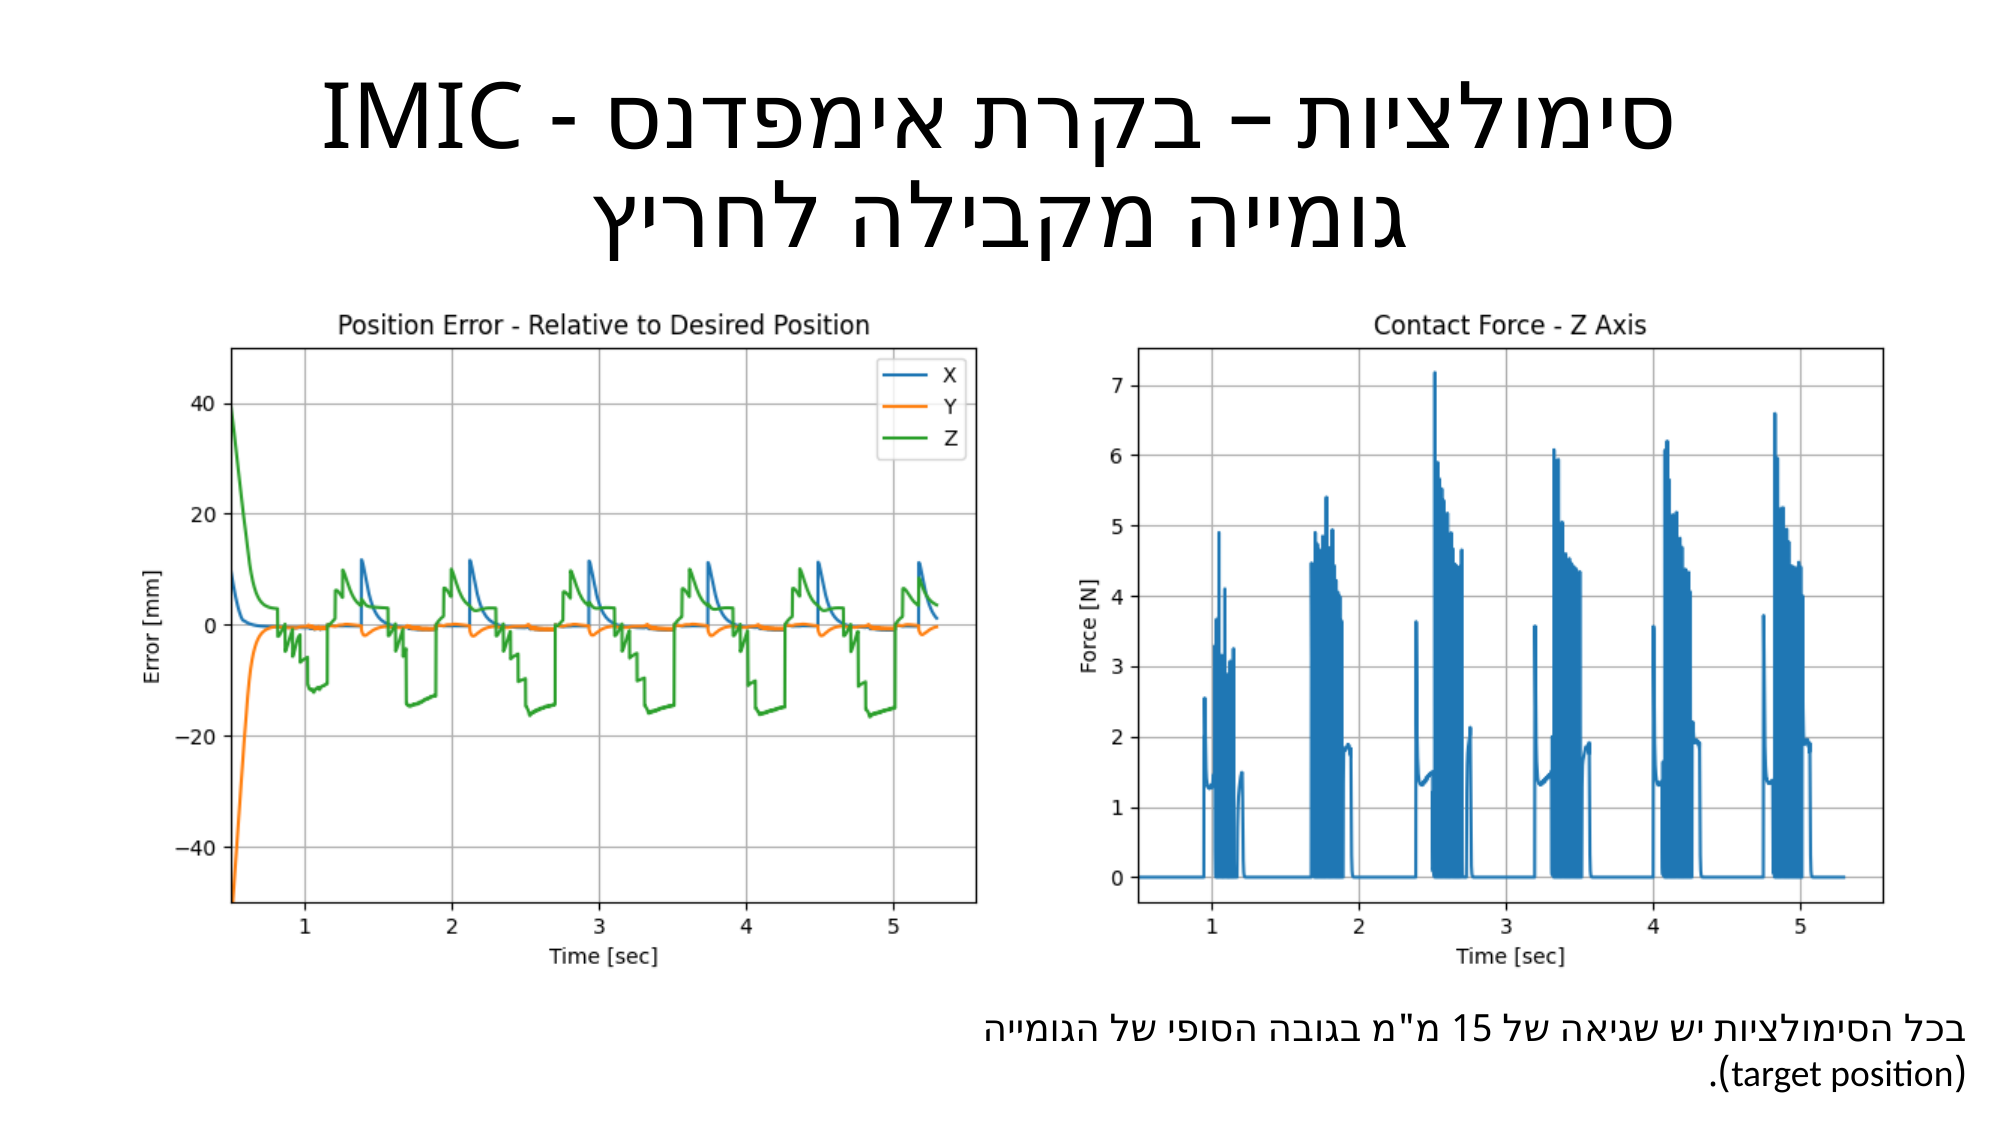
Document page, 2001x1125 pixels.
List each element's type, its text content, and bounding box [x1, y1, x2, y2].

title סימולציות – בקרת אימפדנס - IMIC גומייה מקבילה לחריץ [137, 59, 1863, 261]
text_box בכל הסימולציות יש שגיאה של 15 מ"מ בגובה הסופי של הגומייה (target position). [947, 996, 1982, 1102]
picture [111, 261, 1979, 982]
